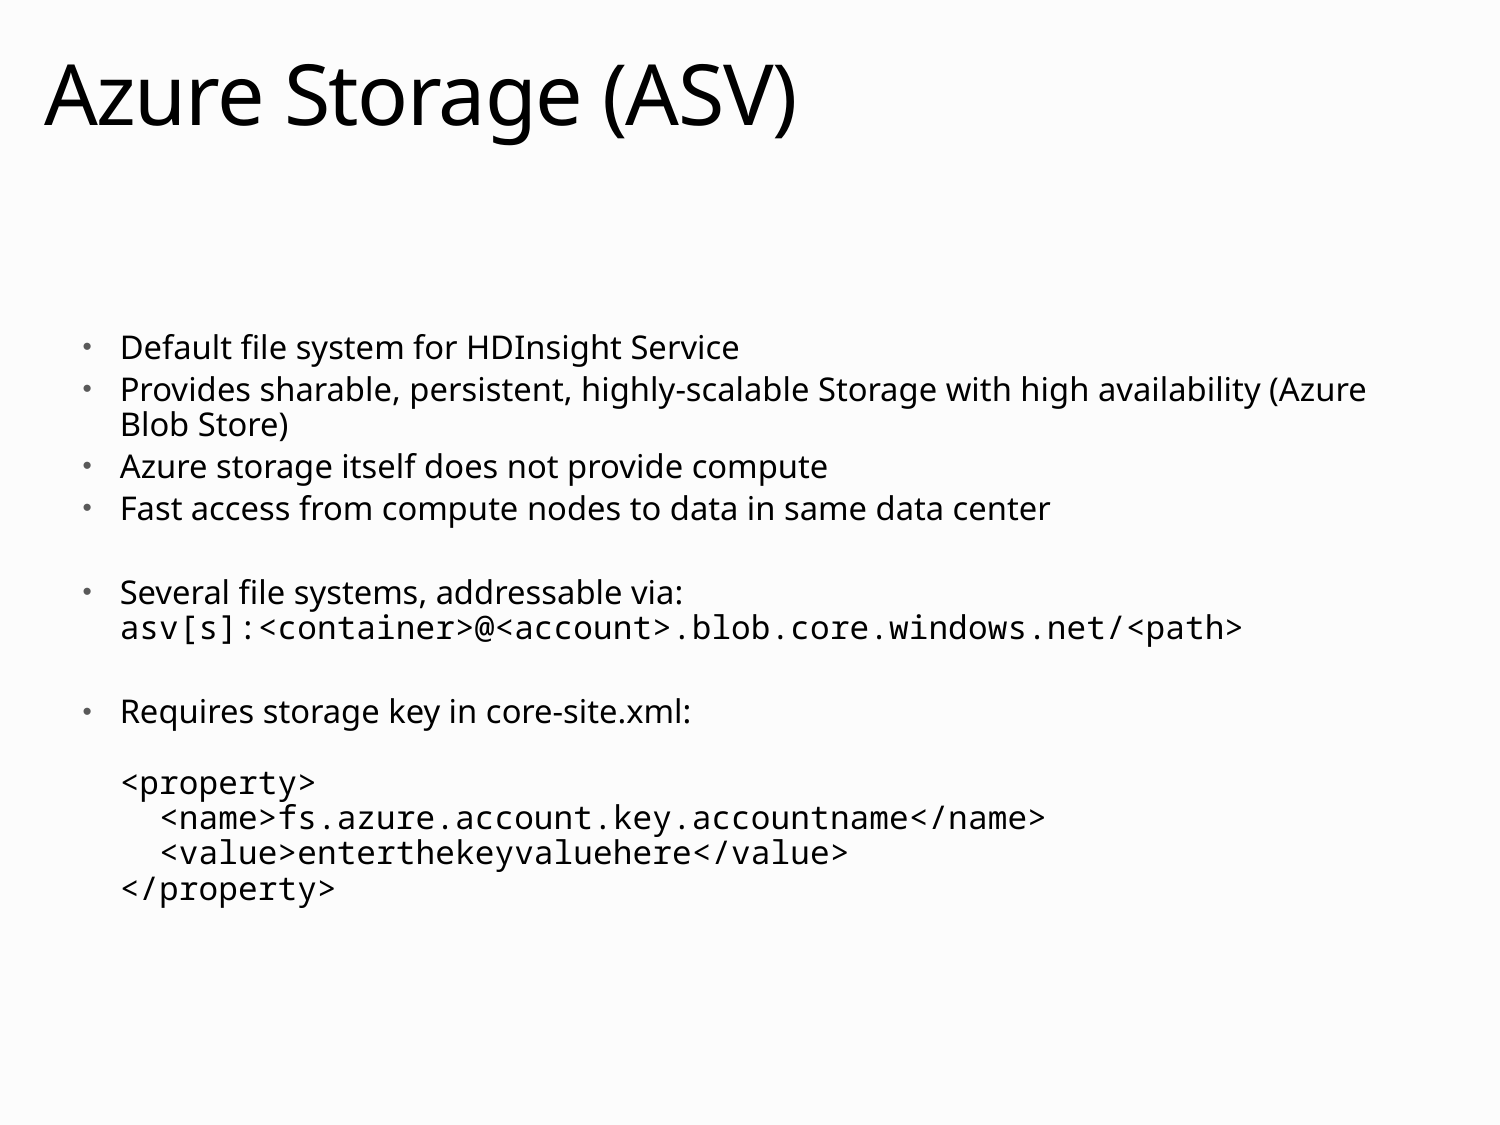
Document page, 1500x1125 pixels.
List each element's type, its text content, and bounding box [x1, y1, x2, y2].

list Default file system for HDInsight Service Provides sharable, persistent, highly-scalable Storage with high availability (Azure Blob Store) Azure storage itself does not provide compute Fast access from compute nodes to data in same data center Several file systems, addressable via: asv[s]:<container>@<account>.blob.core.windows.net/<path> Requires storage key in core-site.xml: <property> <name>fs.azure.account.key.accountname</name> <value>enterthekeyvaluehere</value> </property> [71, 325, 1422, 914]
title Azure Storage (ASV) [33, 47, 1468, 151]
